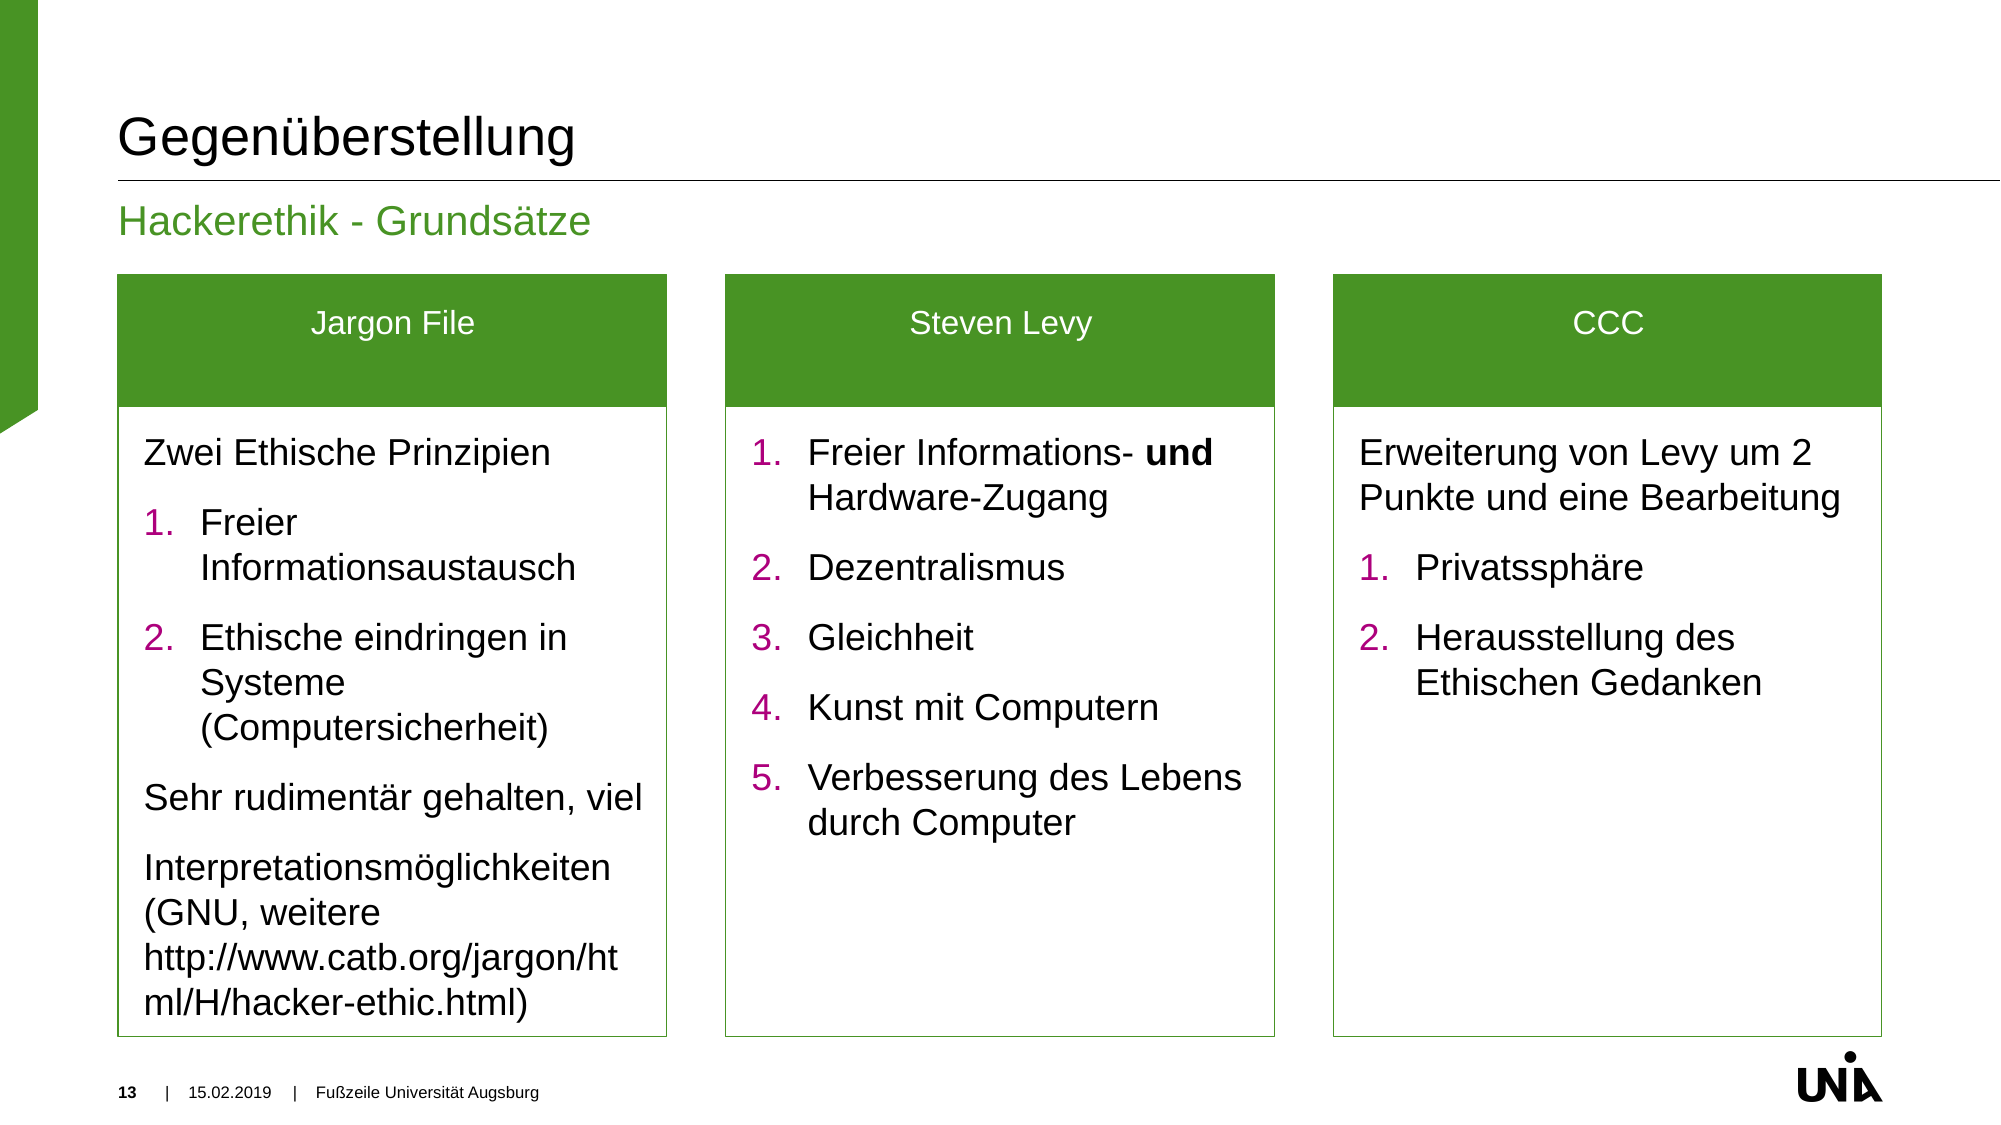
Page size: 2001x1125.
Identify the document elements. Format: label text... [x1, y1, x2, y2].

list Zwei Ethische Prinzipien Freier Informationsaustausch Ethische eindringen in Systeme (Computersicherheit) Sehr rudimentär gehalten, viel Interpretationsmöglichkeiten (GNU, weitere http://www.catb.org/jargon/html/H/hacker-ethic.html) [117, 363, 667, 1037]
picture [1798, 1051, 1883, 1102]
list Erweiterung von Levy um 2 Punkte und eine Bearbeitung Privatssphäre Herausstellung des Ethischen Gedanken [1333, 407, 1882, 1037]
list CCC [1333, 274, 1882, 407]
footer | Fußzeile Universität Augsburg [292, 1066, 1490, 1102]
title Gegenüberstellung [117, 0, 1882, 168]
subtitle Hackerethik - Grundsätze [117, 193, 1882, 254]
list Steven Levy [725, 274, 1275, 363]
list Jargon File [117, 274, 667, 363]
slide_number 13 [118, 1066, 171, 1102]
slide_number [171, 1066, 292, 1102]
list Freier Informations- und Hardware-Zugang Dezentralismus Gleichheit Kunst mit Computern Verbesserung des Lebens durch Computer [725, 363, 1275, 1037]
